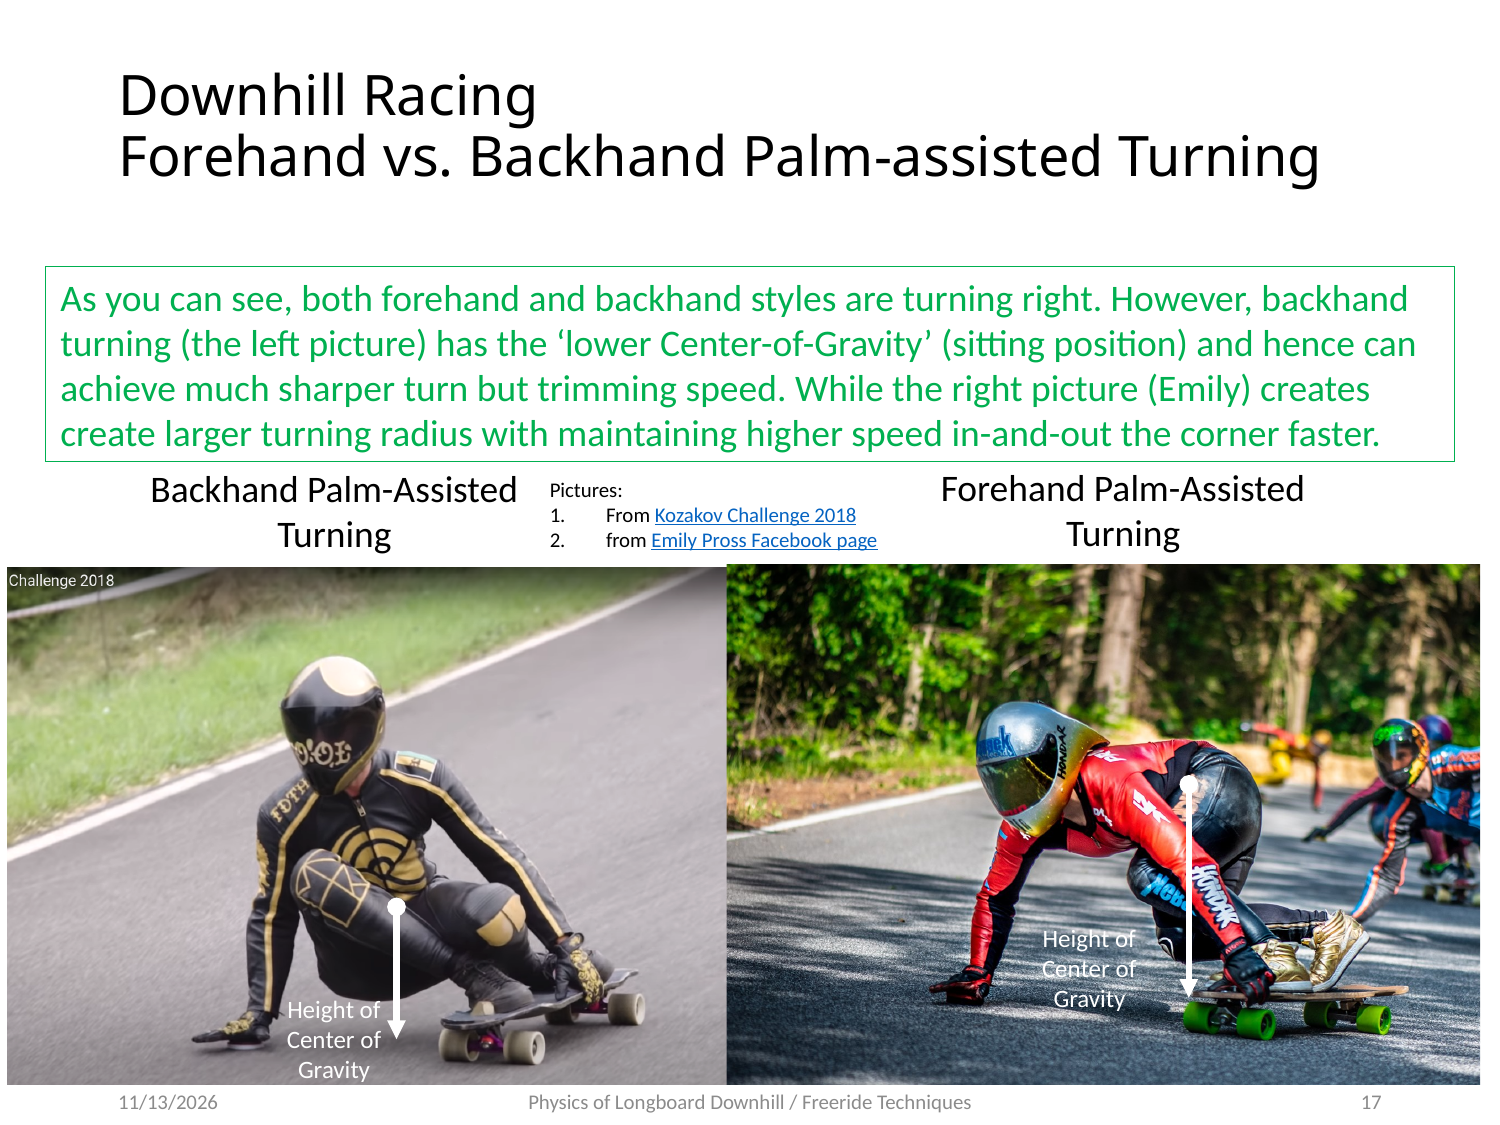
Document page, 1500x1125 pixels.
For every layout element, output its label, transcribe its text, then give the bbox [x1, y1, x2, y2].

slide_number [103, 1089, 441, 1113]
text_box Backhand Palm-Assisted Turning [92, 462, 577, 562]
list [7, 567, 726, 1085]
text_box Pictures: From Kozakov Challenge 2018 from Emily Pross Facebook page [534, 469, 945, 559]
title Downhill Racing Forehand vs. Backhand Palm-assisted Turning [103, 59, 1481, 196]
text_box Forehand Palm-Assisted Turning [881, 462, 1365, 562]
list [726, 564, 1481, 1085]
footer Physics of Longboard Downhill / Freeride Techniques [496, 1089, 1004, 1113]
text_box Height of Center of Gravity [261, 1085, 407, 1091]
text_box As you can see, both forehand and backhand styles are turning right. However, backhand turning (the left picture) has the ‘lower Center-of-Gravity’ (sitting position) and hence can achieve much sharper turn but trimming speed. While the right picture (Emily) creates create larger turning radius with maintaining higher speed in-and-out the corner faster. [45, 266, 1455, 462]
slide_number 17 [1059, 1089, 1397, 1113]
